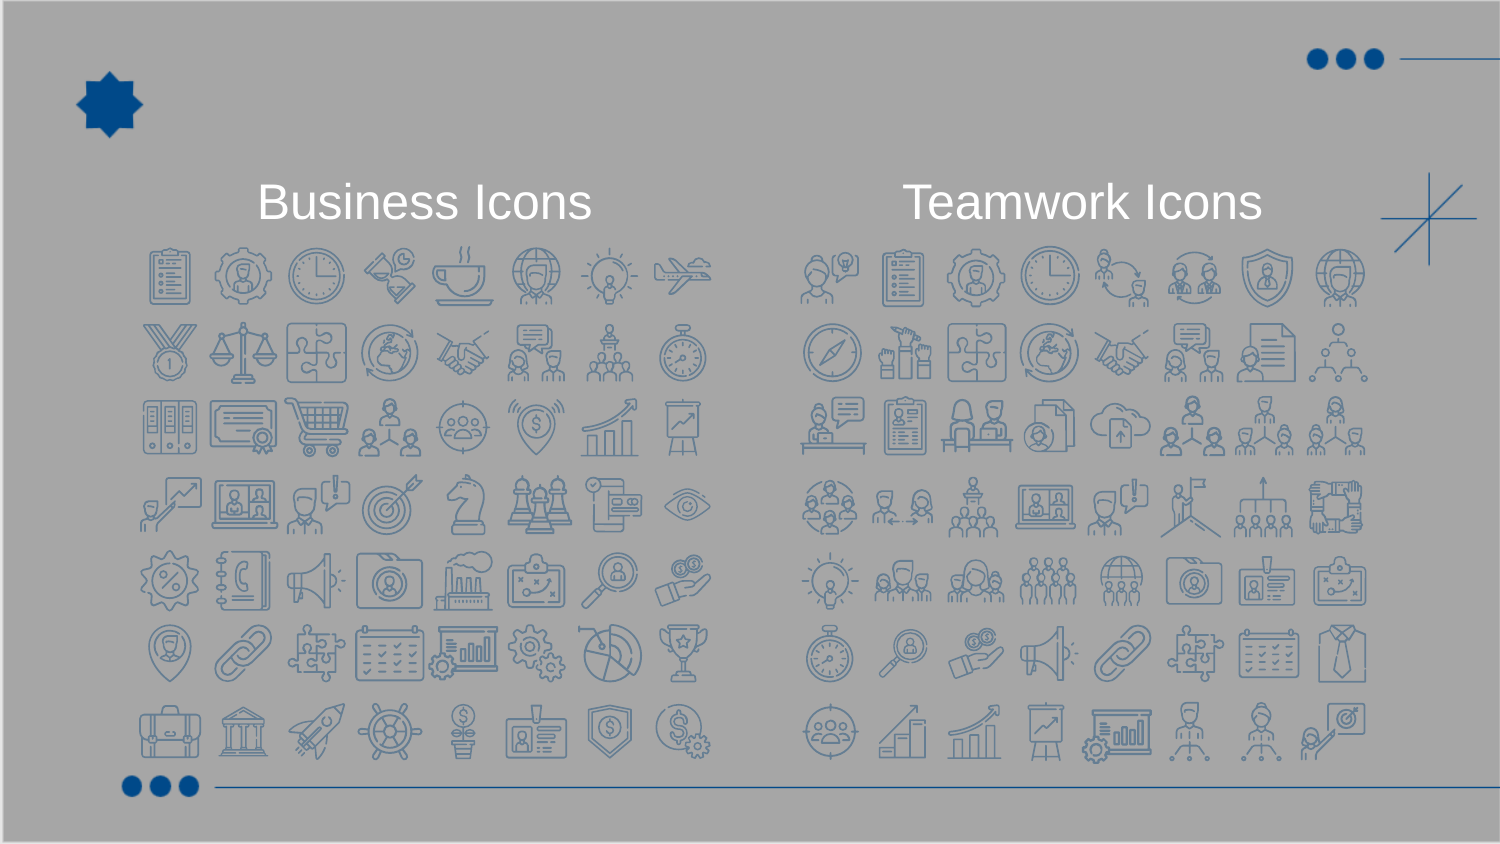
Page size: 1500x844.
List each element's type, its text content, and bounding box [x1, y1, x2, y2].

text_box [139, 549, 201, 612]
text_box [580, 552, 639, 610]
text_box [1027, 701, 1065, 762]
text_box [1023, 399, 1076, 453]
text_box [450, 703, 476, 760]
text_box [286, 474, 351, 535]
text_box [1020, 245, 1081, 306]
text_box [139, 476, 203, 533]
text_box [1099, 555, 1144, 607]
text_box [1165, 556, 1223, 605]
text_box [431, 245, 495, 307]
text_box [361, 474, 423, 536]
text_box [287, 623, 346, 683]
picture [0, 0, 1500, 844]
title Teamwork Icons [797, 154, 1369, 234]
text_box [358, 397, 422, 457]
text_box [212, 624, 274, 683]
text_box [435, 399, 491, 455]
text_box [287, 702, 346, 761]
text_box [505, 704, 568, 759]
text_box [142, 323, 198, 382]
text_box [436, 330, 490, 376]
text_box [511, 247, 561, 306]
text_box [652, 323, 710, 382]
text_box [357, 702, 423, 761]
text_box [1092, 624, 1153, 683]
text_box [1233, 476, 1294, 538]
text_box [799, 396, 868, 456]
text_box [1167, 251, 1222, 305]
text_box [881, 248, 925, 308]
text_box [209, 399, 278, 455]
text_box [446, 473, 486, 536]
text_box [138, 704, 202, 759]
text_box [1019, 557, 1077, 605]
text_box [507, 323, 566, 382]
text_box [1238, 555, 1296, 606]
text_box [360, 324, 419, 382]
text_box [1236, 322, 1297, 383]
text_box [211, 479, 279, 530]
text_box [802, 323, 863, 383]
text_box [947, 627, 1006, 680]
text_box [800, 251, 860, 305]
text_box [1164, 322, 1224, 383]
text_box [209, 321, 278, 384]
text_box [432, 550, 494, 611]
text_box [1308, 479, 1364, 535]
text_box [507, 624, 566, 683]
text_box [659, 624, 708, 683]
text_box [355, 552, 424, 610]
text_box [587, 704, 633, 759]
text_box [214, 247, 273, 305]
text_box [940, 398, 1015, 453]
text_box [946, 704, 1002, 760]
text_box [287, 247, 346, 305]
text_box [1094, 329, 1150, 377]
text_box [286, 552, 346, 609]
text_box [801, 703, 860, 761]
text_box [878, 628, 928, 679]
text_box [1240, 248, 1295, 308]
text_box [799, 624, 857, 683]
title Business Icons [139, 154, 711, 234]
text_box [1160, 476, 1222, 538]
text_box [1166, 624, 1225, 683]
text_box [1315, 248, 1366, 308]
text_box [507, 474, 573, 535]
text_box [580, 247, 639, 306]
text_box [801, 551, 860, 610]
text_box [883, 395, 927, 456]
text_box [1306, 395, 1366, 456]
text_box [947, 323, 1007, 383]
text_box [1313, 555, 1367, 606]
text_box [1014, 484, 1077, 530]
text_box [283, 397, 350, 458]
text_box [1234, 395, 1294, 456]
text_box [1081, 708, 1153, 765]
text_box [1087, 478, 1149, 537]
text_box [655, 703, 711, 760]
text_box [1300, 702, 1366, 761]
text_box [877, 326, 932, 380]
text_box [663, 488, 711, 522]
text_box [1168, 701, 1211, 762]
text_box [286, 322, 347, 384]
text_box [215, 550, 271, 612]
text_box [653, 257, 712, 296]
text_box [586, 323, 634, 382]
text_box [874, 559, 932, 602]
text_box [946, 248, 1006, 308]
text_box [1019, 322, 1080, 383]
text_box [1238, 628, 1300, 679]
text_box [428, 625, 499, 681]
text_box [1019, 625, 1079, 682]
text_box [1094, 248, 1150, 308]
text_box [947, 559, 1005, 603]
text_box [147, 624, 192, 683]
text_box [1089, 402, 1152, 449]
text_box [1317, 624, 1367, 683]
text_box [878, 704, 927, 759]
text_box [506, 553, 566, 609]
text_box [872, 488, 934, 526]
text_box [507, 398, 565, 456]
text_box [142, 399, 198, 455]
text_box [948, 476, 999, 538]
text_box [664, 398, 702, 457]
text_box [802, 479, 858, 535]
text_box [218, 706, 269, 757]
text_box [584, 476, 643, 533]
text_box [363, 247, 417, 305]
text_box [580, 397, 639, 457]
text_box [1159, 395, 1226, 457]
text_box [354, 624, 425, 682]
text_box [653, 554, 713, 607]
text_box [149, 247, 191, 306]
text_box [578, 624, 643, 683]
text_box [1308, 322, 1369, 383]
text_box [1240, 701, 1282, 762]
